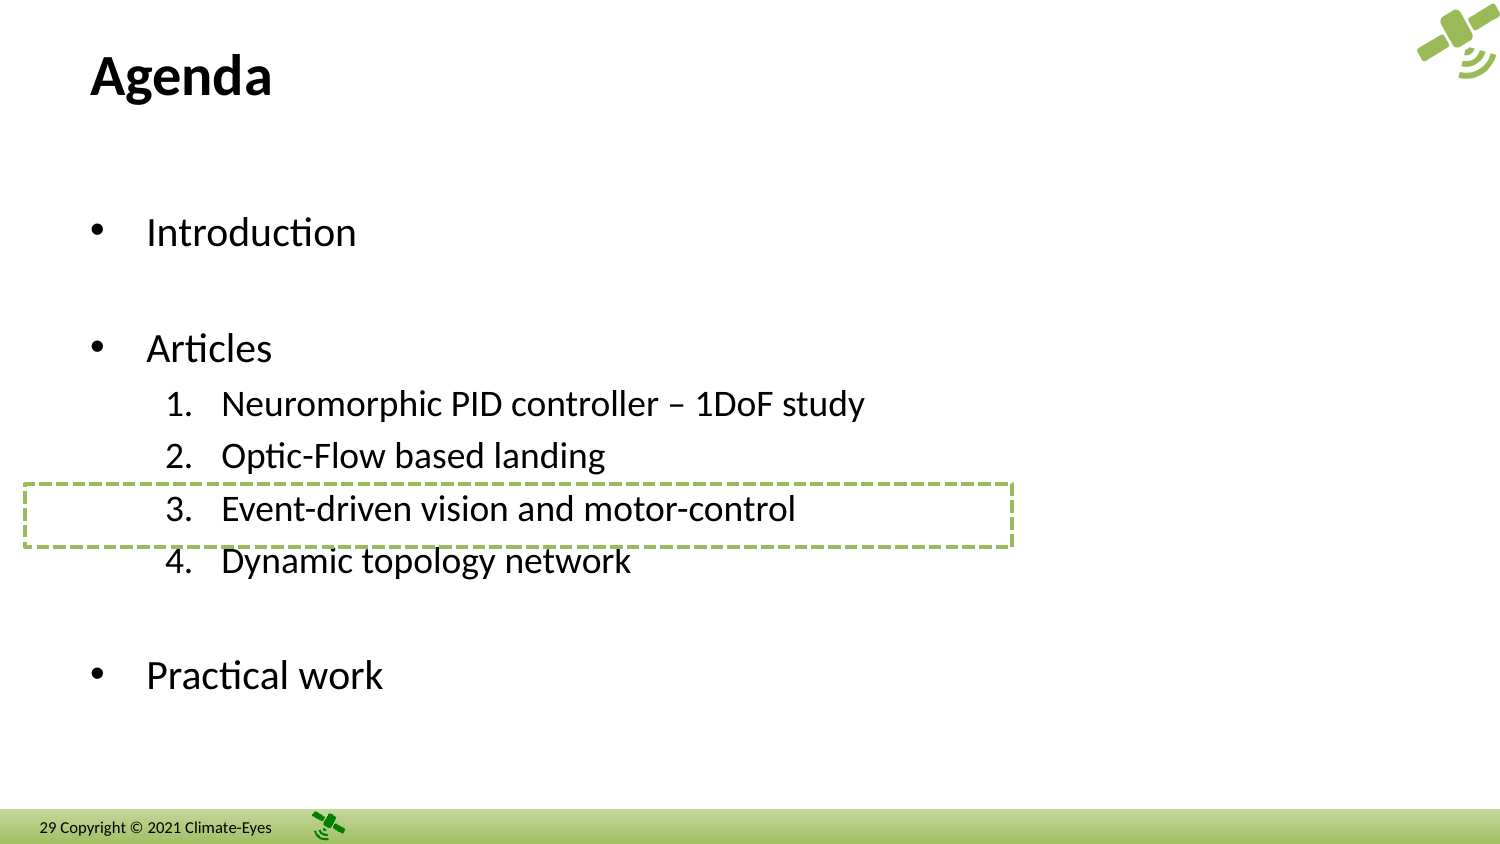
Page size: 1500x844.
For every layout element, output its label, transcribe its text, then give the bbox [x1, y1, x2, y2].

picture [312, 809, 345, 842]
picture [1417, 0, 1500, 83]
text_box [23, 482, 1014, 549]
list Introduction Articles Neuromorphic PID controller – 1DoF study Optic-Flow based landing Event-driven vision and motor-control Dynamic topology network Practical work [75, 196, 1425, 754]
title Agenda [75, 33, 1425, 110]
